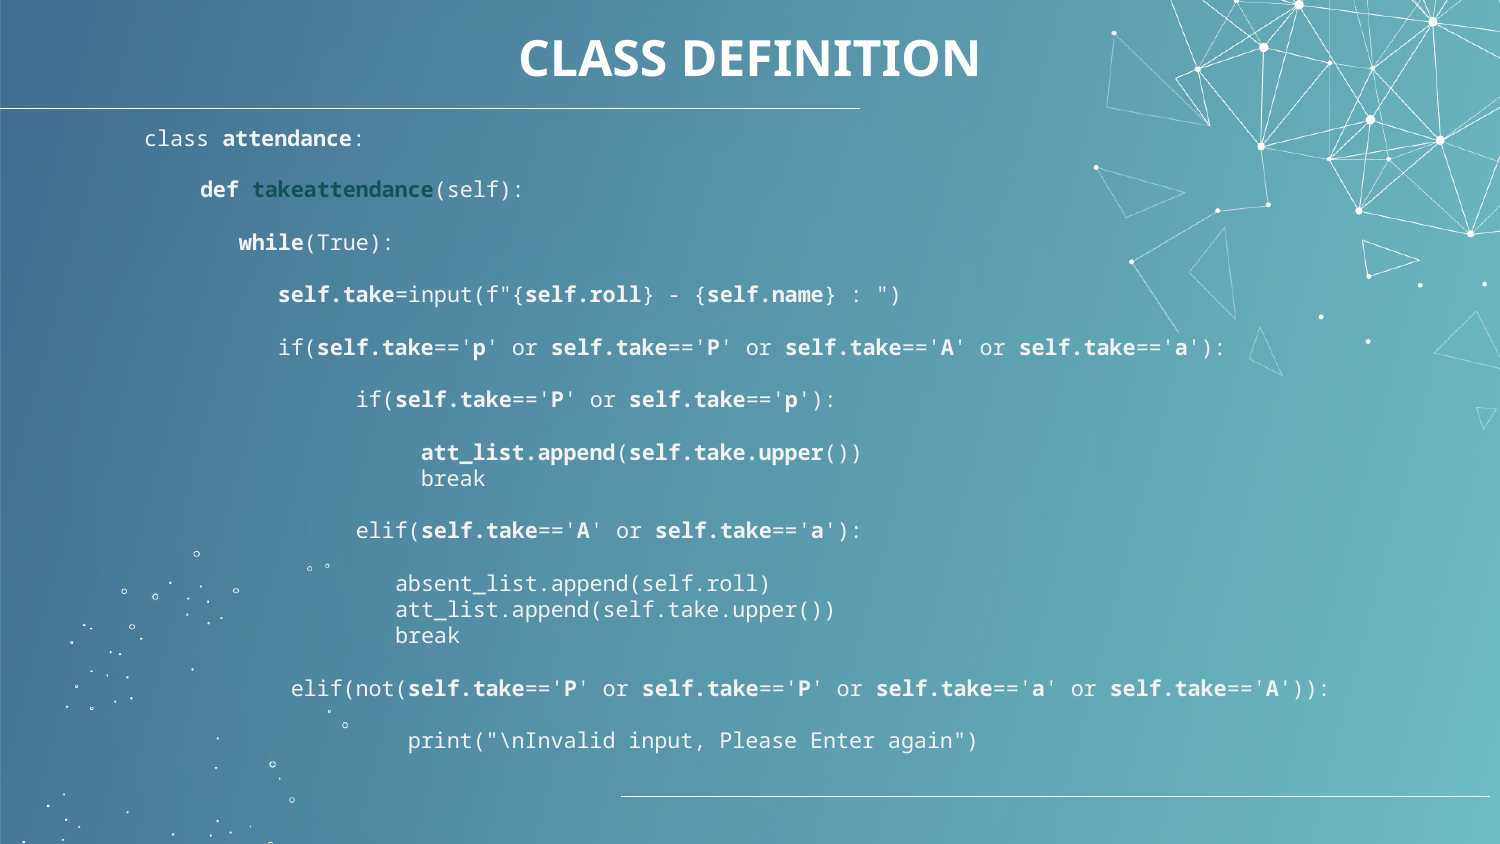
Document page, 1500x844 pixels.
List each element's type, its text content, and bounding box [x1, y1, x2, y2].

text_box class attendance: [129, 117, 501, 159]
title CLASS DEFINITION [322, 11, 1178, 167]
picture [0, 0, 1500, 844]
text_box def takeattendance(self): while(True): self.take=input(f"{self.roll} - {self.name} : ") if(self.take=='p' or self.take=='P' or self.take=='A' or self.take=='a'): if(self.take=='P' or self.take=='p'): att_list.append(self.take.upper()) break elif(self.take=='A' or self.take=='a'): absent_list.append(self.roll) att_list.append(self.take.upper()) break elif(not(self.take=='P' or self.take=='P' or self.take=='a' or self.take=='A')): print("\nInvalid input, Please Enter again") [185, 168, 1454, 796]
